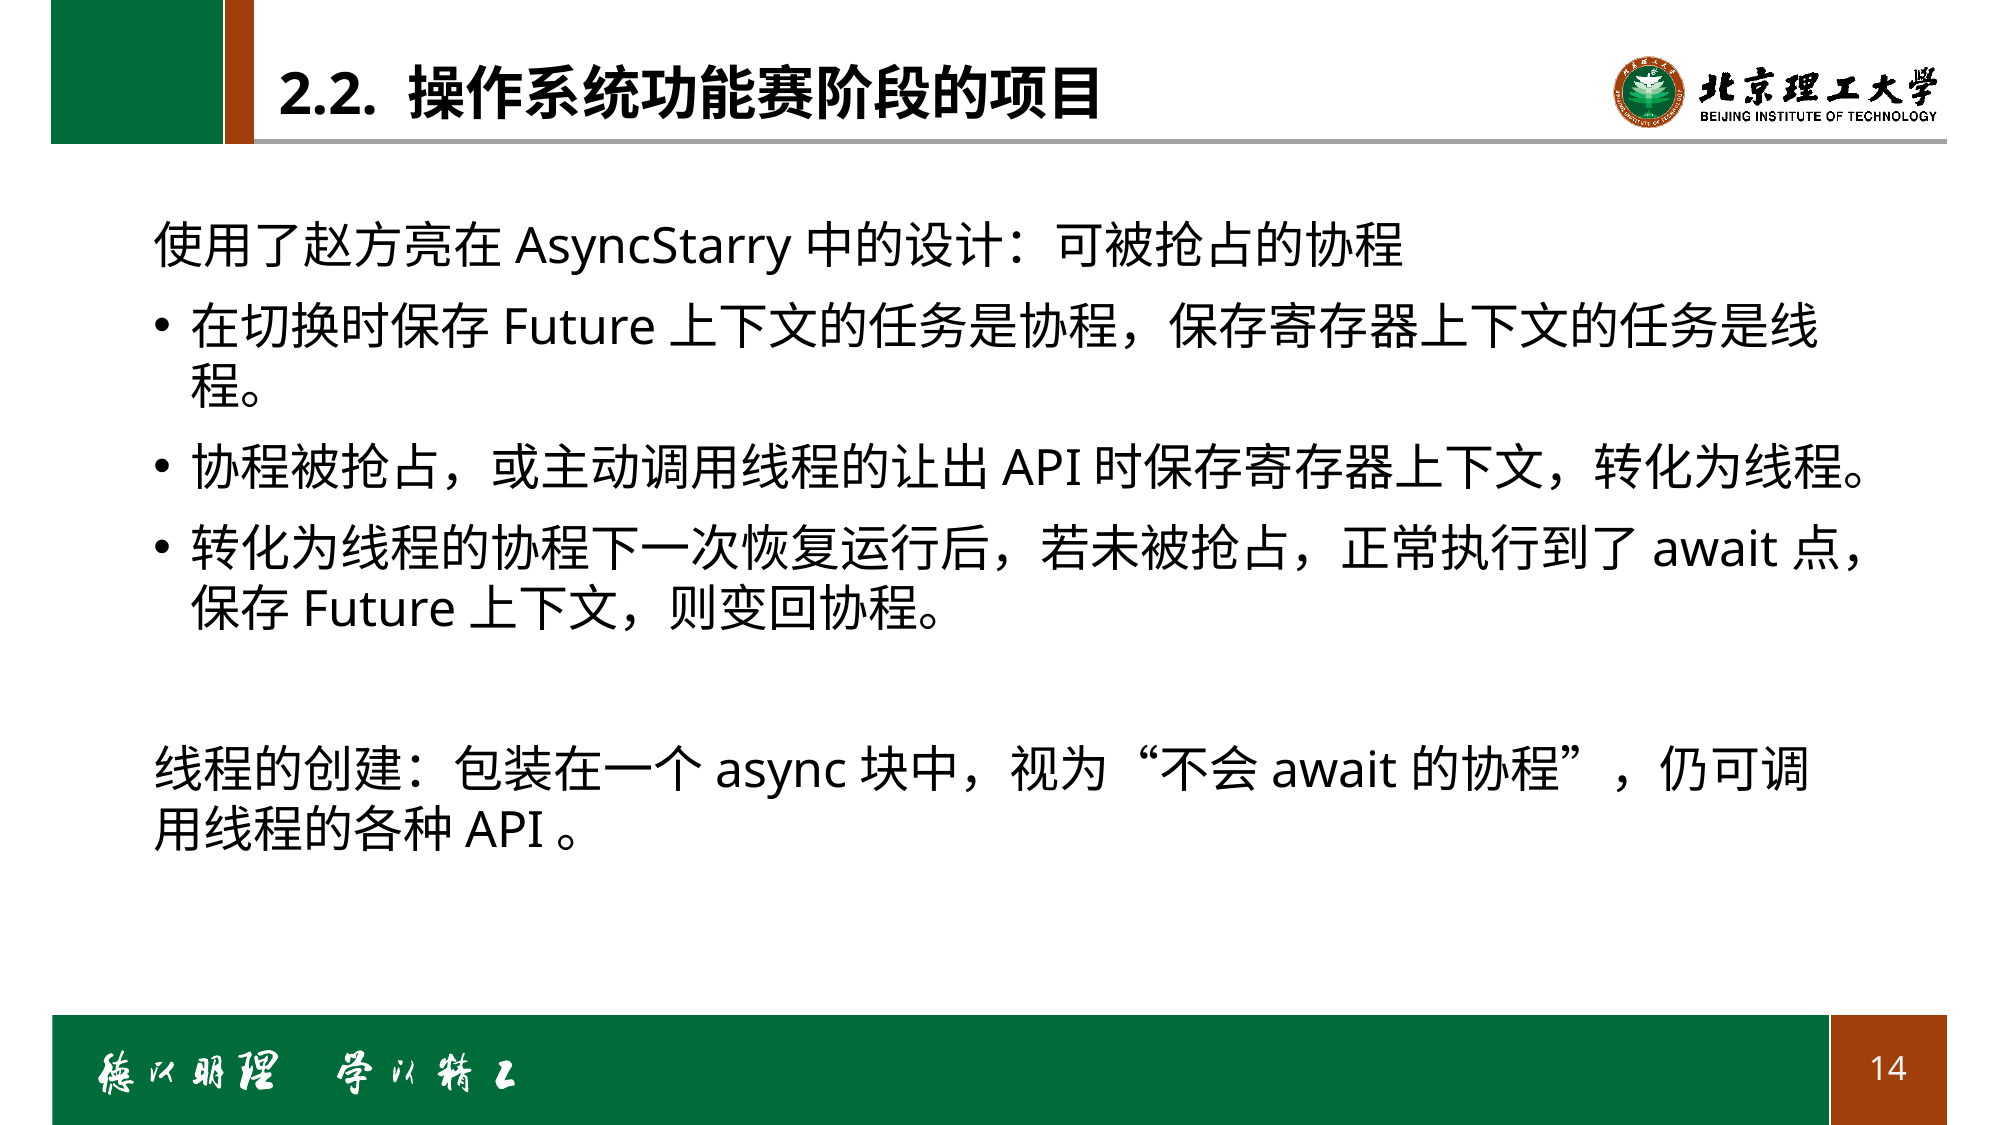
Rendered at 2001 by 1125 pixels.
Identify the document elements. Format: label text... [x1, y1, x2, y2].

list 使用了赵方亮在AsyncStarry中的设计：可被抢占的协程 在切换时保存Future上下文的任务是协程，保存寄存器上下文的任务是线程。 协程被抢占，或主动调用线程的让出API时保存寄存器上下文，转化为线程。 转化为线程的协程下一次恢复运行后，若未被抢占，正常执行到了await点，保存Future上下文，则变回协程。 线程的创建：包装在一个async块中，视为“不会await的协程”，仍可调用线程的各种API。 [138, 205, 1864, 920]
title 2.2. 操作系统功能赛阶段的项目 [263, 56, 1682, 136]
picture [1682, 56, 1937, 128]
